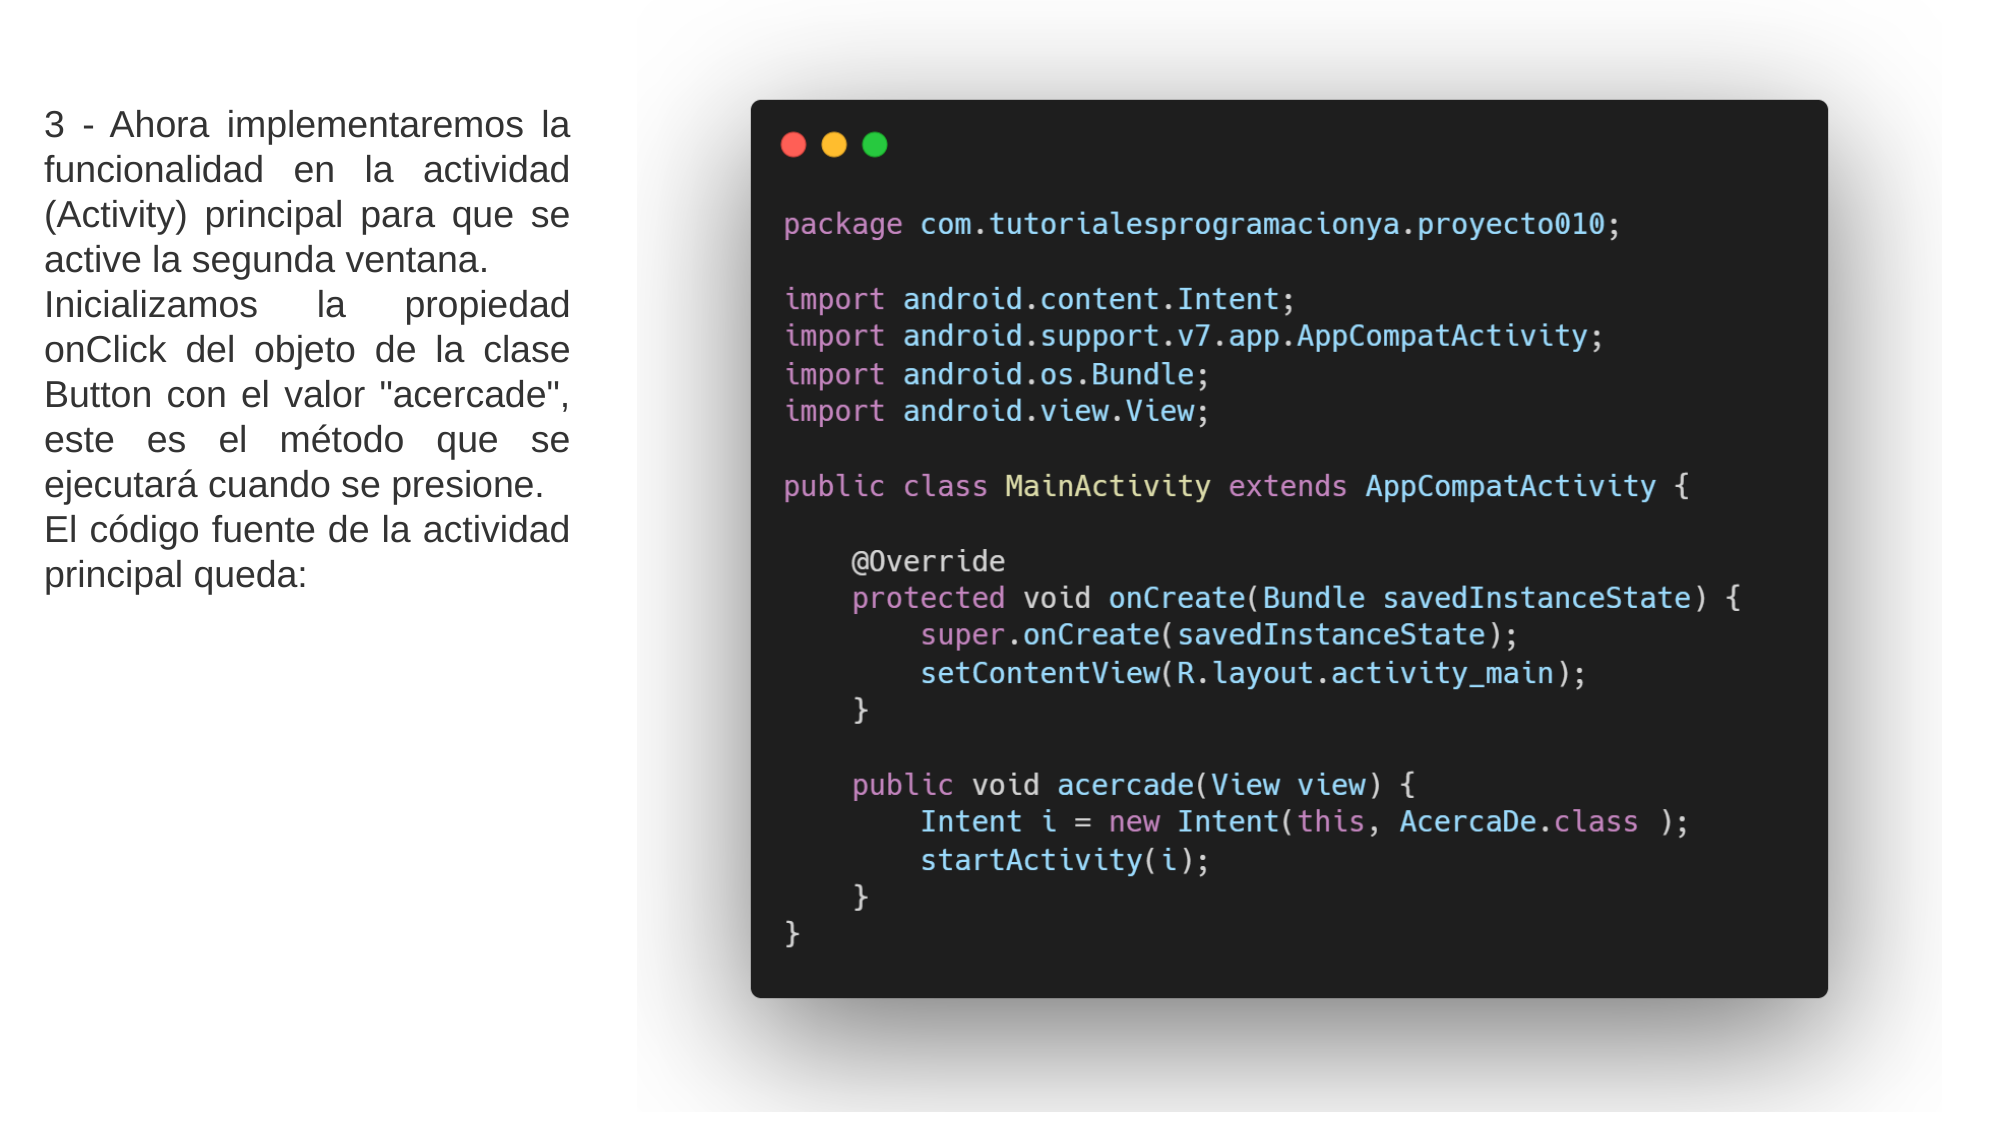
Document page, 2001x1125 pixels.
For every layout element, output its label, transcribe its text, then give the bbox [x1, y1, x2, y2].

text_box 3 - Ahora implementaremos la funcionalidad en la actividad (Activity) principal para que se active la segunda ventana. Inicializamos la propiedad onClick del objeto de la clase Button con el valor "acercade", este es el método que se ejecutará cuando se presione. El código fuente de la actividad principal queda: [29, 92, 586, 603]
picture [637, 0, 1942, 1112]
